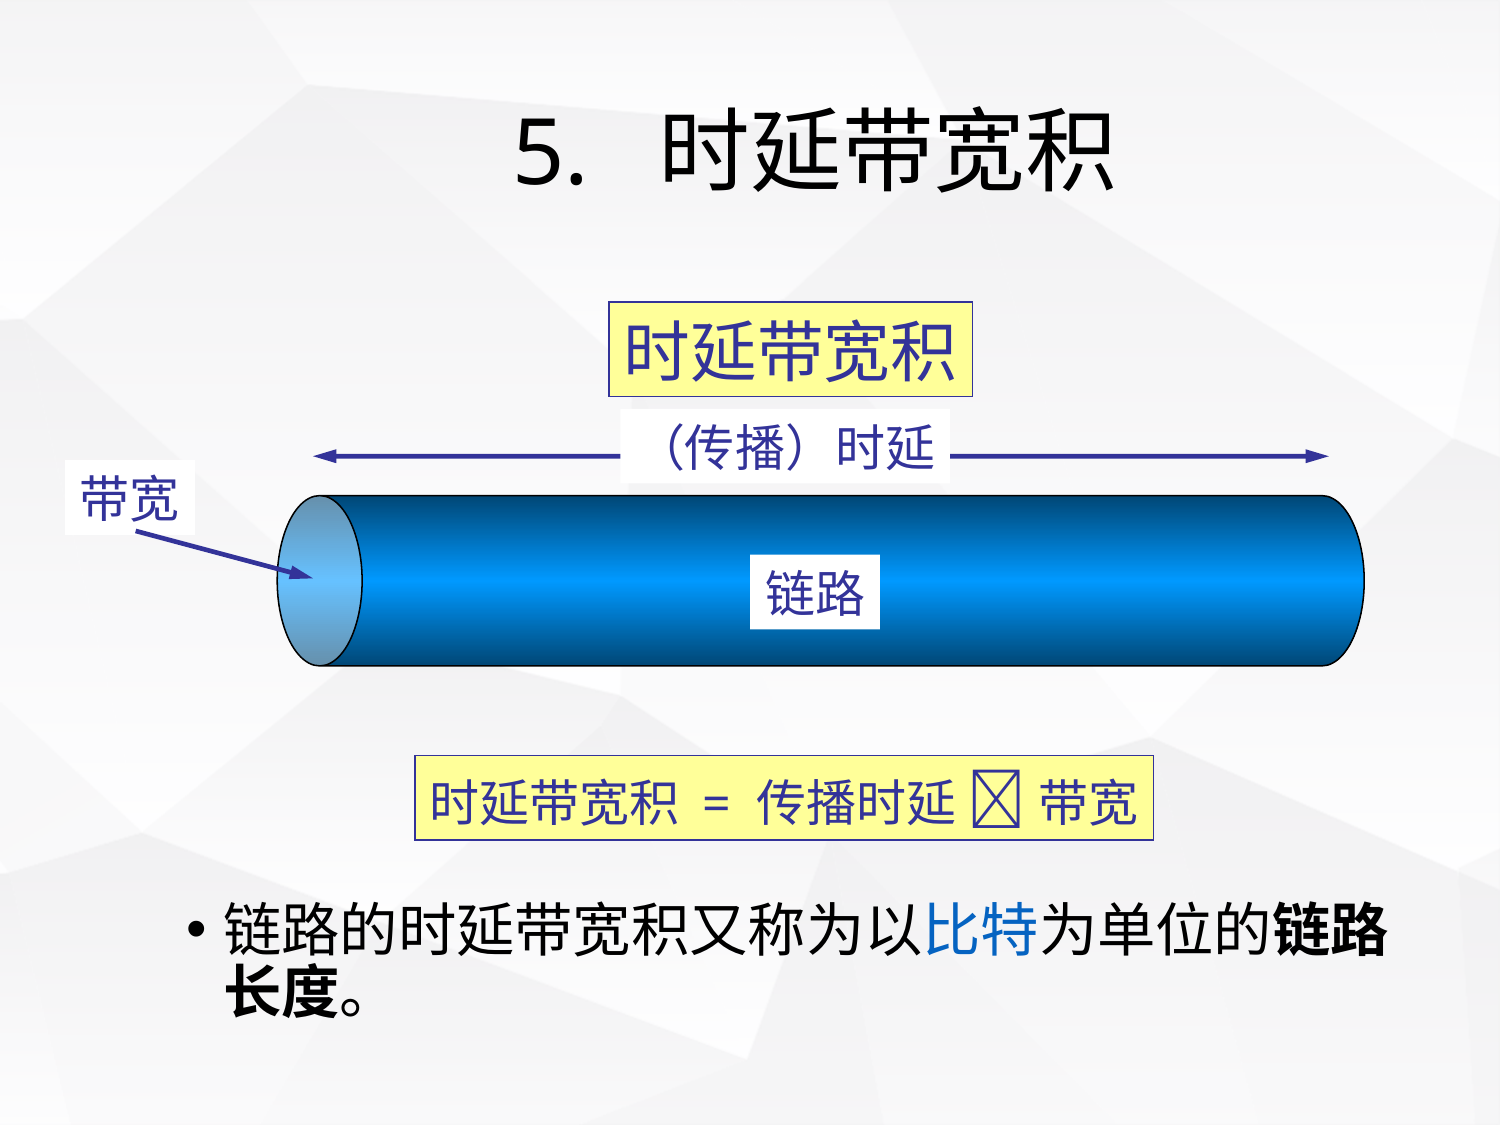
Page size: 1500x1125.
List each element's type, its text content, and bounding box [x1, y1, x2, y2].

text_box 带宽 [65, 460, 195, 535]
text_box [950, 450, 1329, 463]
text_box [135, 530, 313, 579]
text_box 时延带宽积 = 传播时延  带宽 [414, 755, 1154, 841]
list 链路的时延带宽积又称为以比特为单位的链路长度。 [171, 893, 1447, 1083]
picture [0, 0, 1500, 1125]
text_box [312, 450, 620, 463]
text_box 时延带宽积 [609, 302, 973, 397]
text_box 链路 [750, 554, 880, 630]
text_box [277, 495, 1365, 666]
title 5. 时延带宽积 [183, 35, 1447, 275]
text_box （传播）时延 [620, 408, 950, 484]
